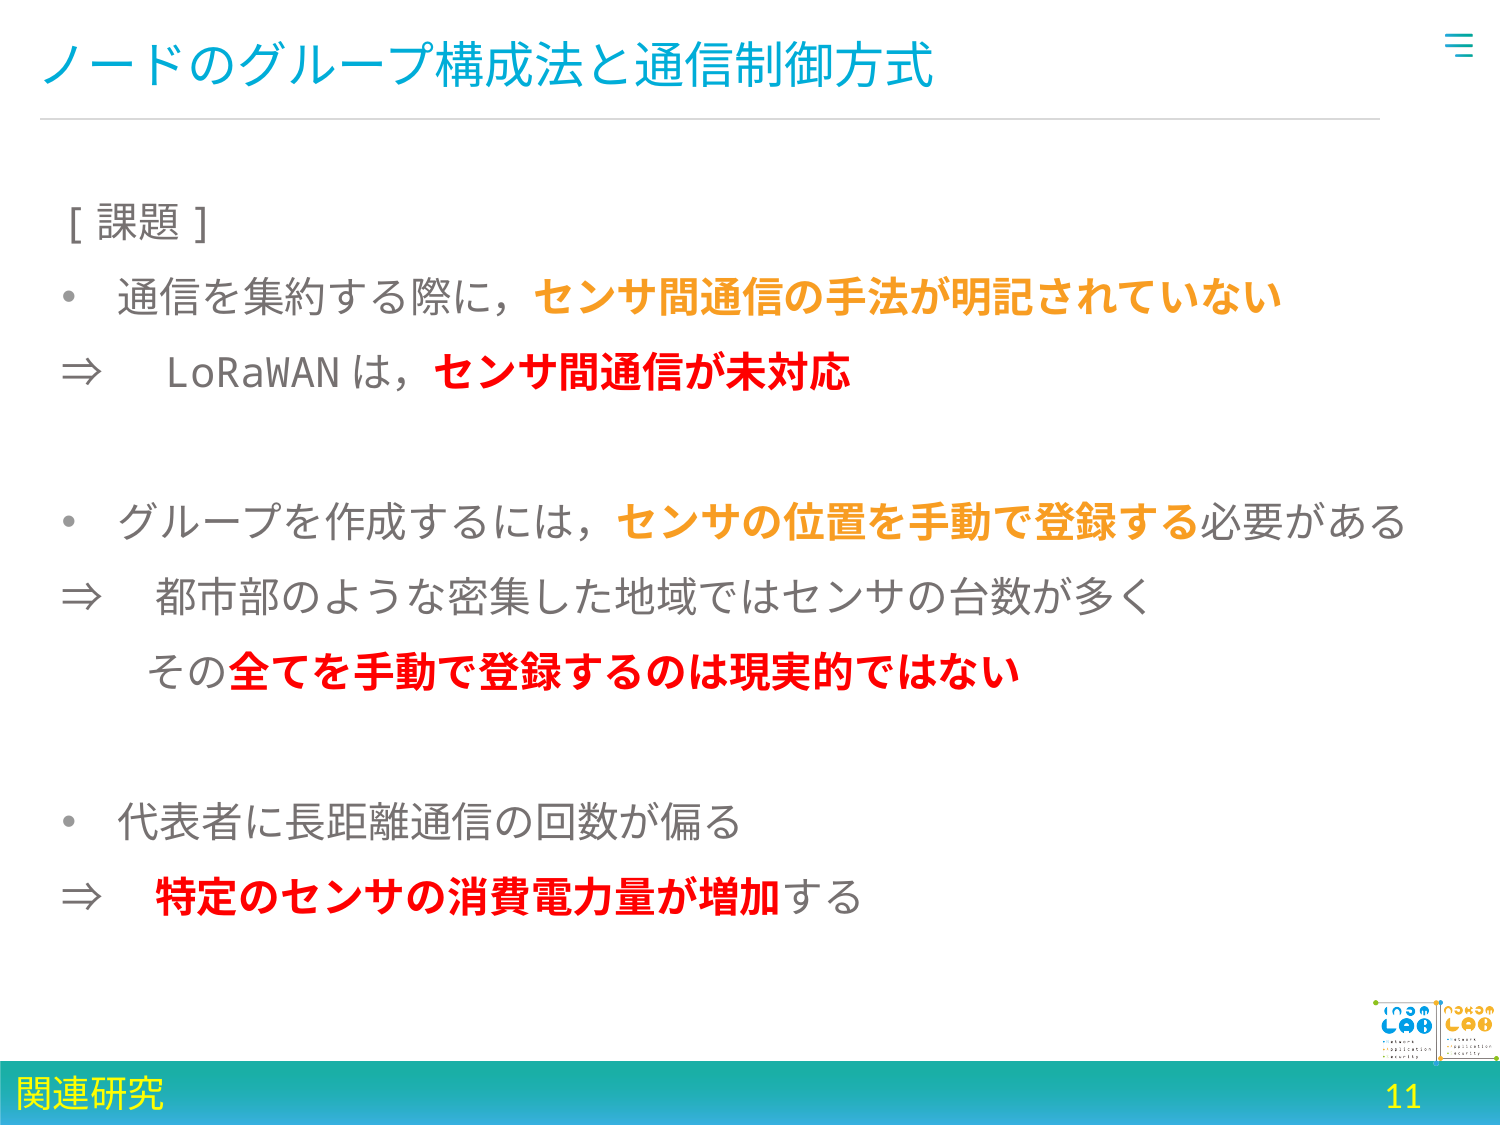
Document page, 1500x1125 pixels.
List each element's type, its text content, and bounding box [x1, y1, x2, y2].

subtitle 関連研究 [0, 1060, 621, 1125]
list [課題] 通信を集約する際に，センサ間通信の手法が明記されていない ⇒ LoRaWANは，センサ間通信が未対応 グループを作成するには，センサの位置を手動で登録する必要がある ⇒ 都市部のような密集した地域ではセンサの台数が多く その全てを手動で登録するのは現実的ではない 代表者に長距離通信の回数が偏る ⇒ 特定のセンサの消費電力量が増加する [40, 156, 1427, 1037]
title ノードのグループ構成法と通信制御方式 [22, 16, 1421, 120]
picture [1445, 33, 1473, 57]
picture [621, 1000, 1500, 1125]
